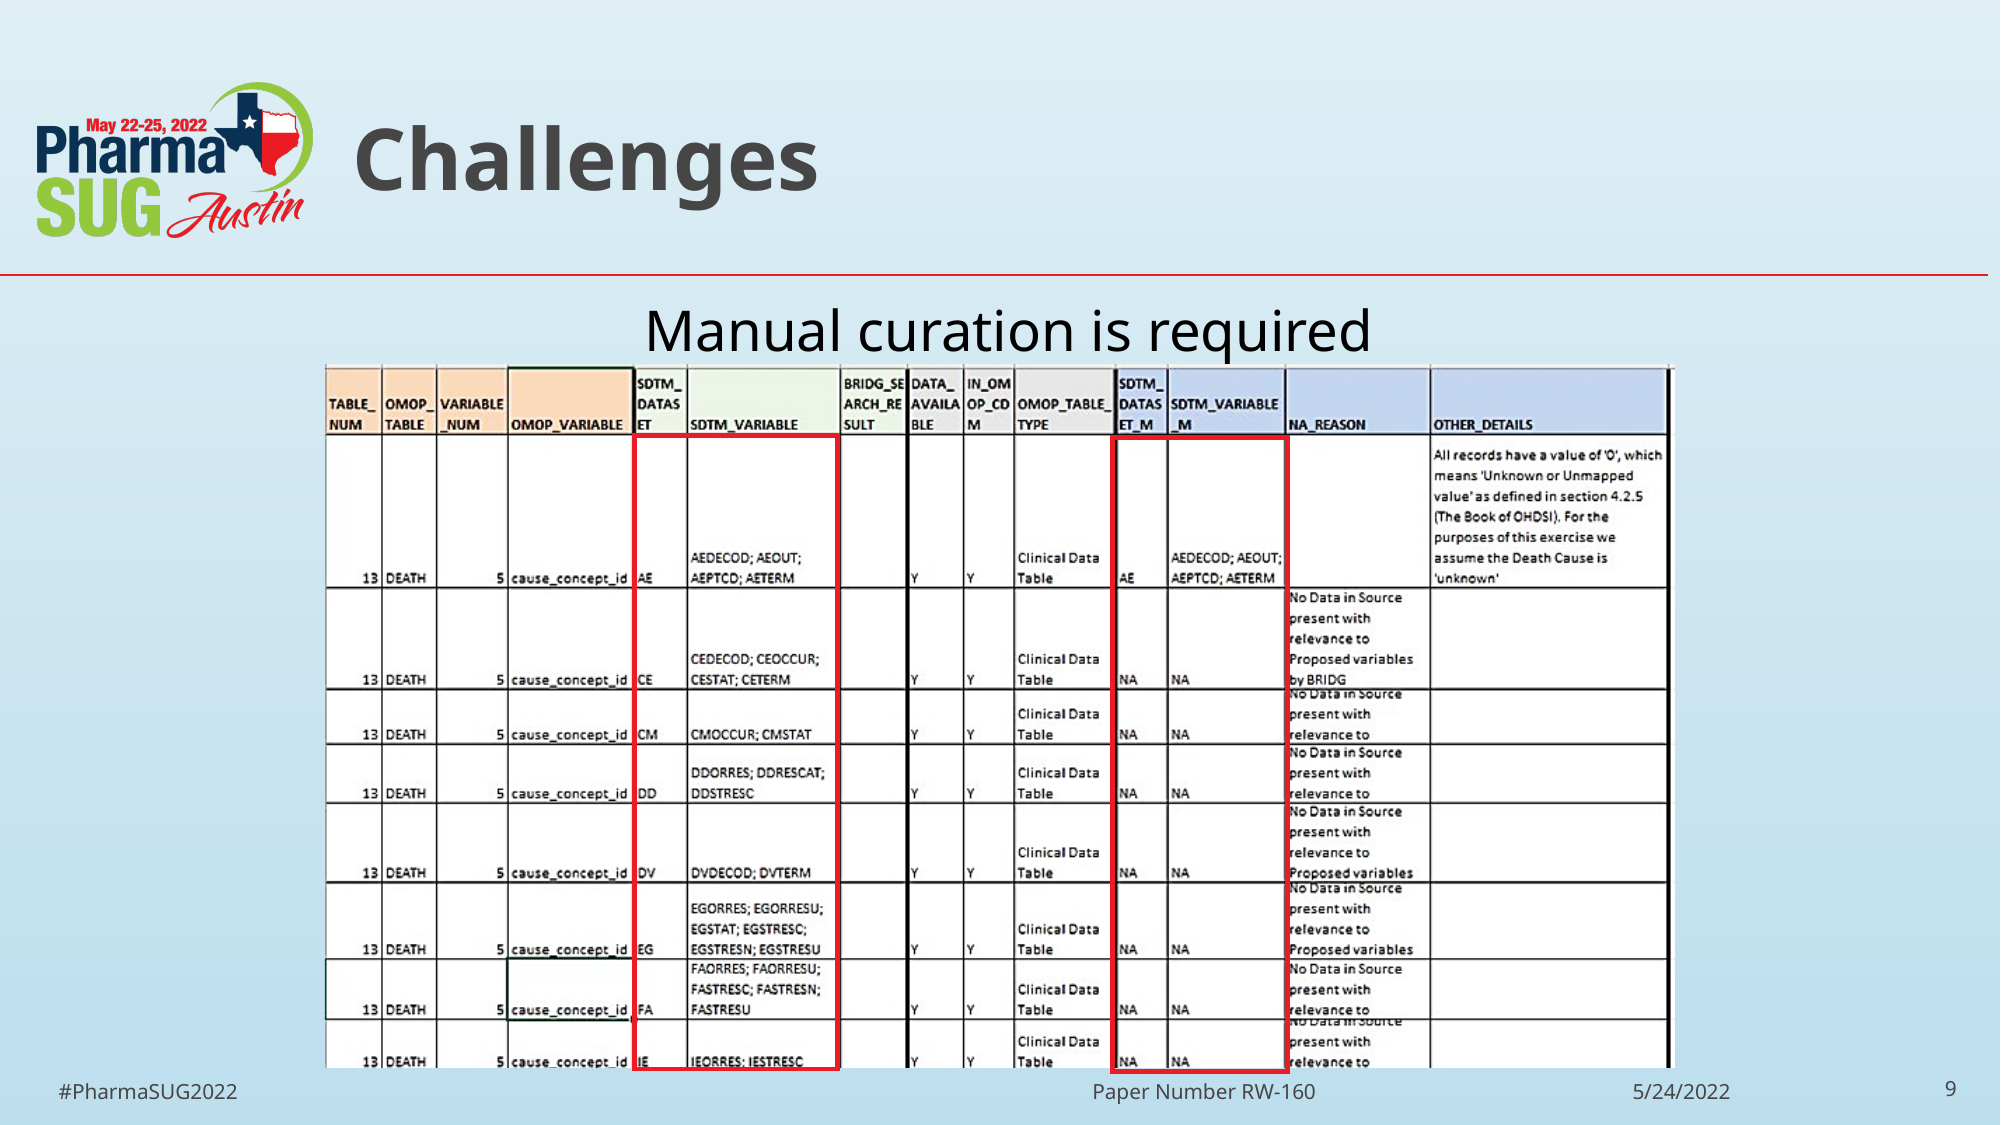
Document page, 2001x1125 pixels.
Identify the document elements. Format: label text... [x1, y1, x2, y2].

slide_number 9 [1891, 1051, 1972, 1112]
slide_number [1471, 1051, 1891, 1112]
footer Paper Number RW-160 [957, 1072, 1450, 1112]
title Challenges [337, 62, 1963, 250]
list Manual curation is required [37, 287, 1963, 1034]
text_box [324, 364, 1675, 1072]
picture [37, 82, 313, 238]
